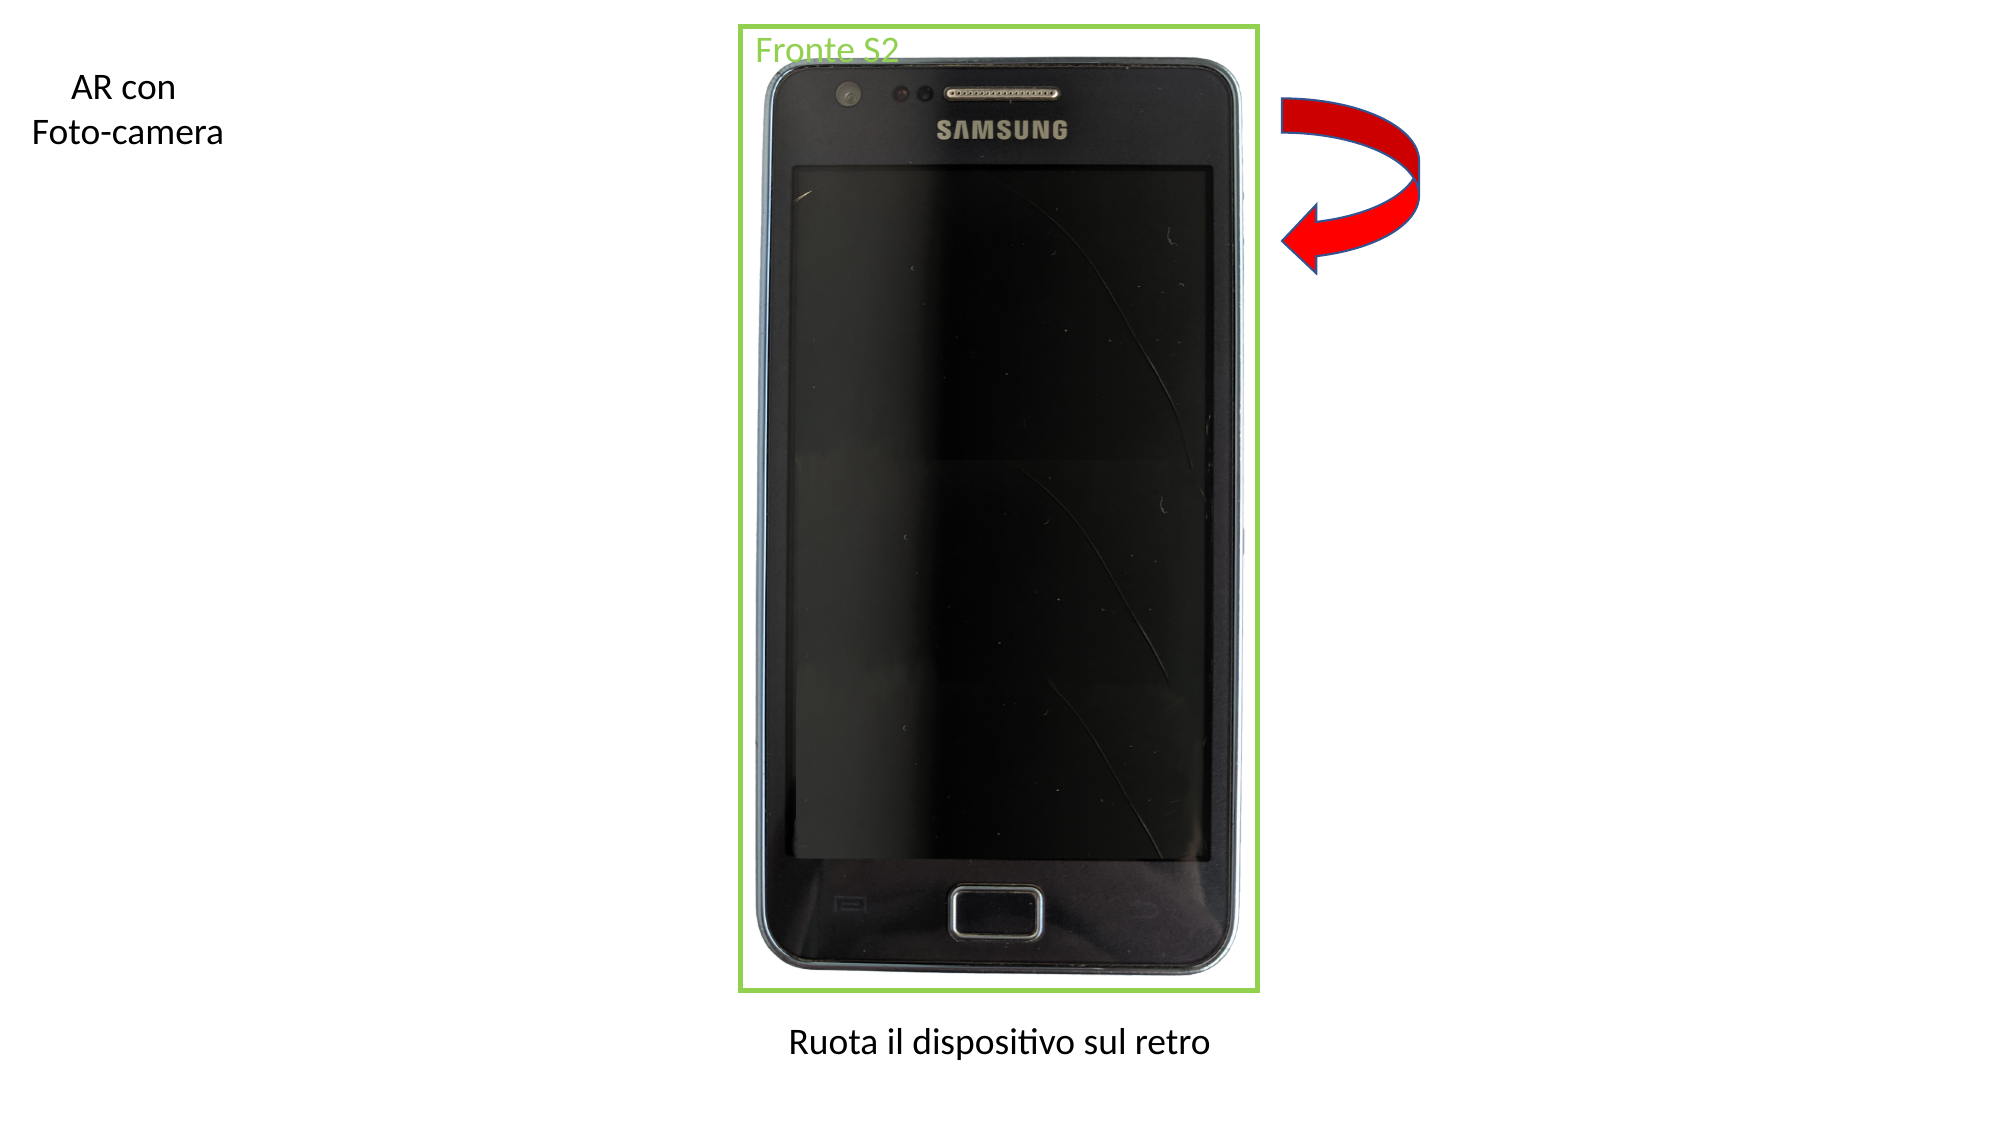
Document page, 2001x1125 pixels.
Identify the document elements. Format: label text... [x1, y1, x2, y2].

text_box [740, 26, 1259, 992]
text_box Fronte S2 [740, 17, 937, 78]
picture [753, 54, 1247, 978]
text_box Ruota il dispositivo sul retro [128, 1009, 1872, 1070]
text_box AR con Foto-camera [16, 54, 240, 160]
text_box [1280, 97, 1421, 276]
